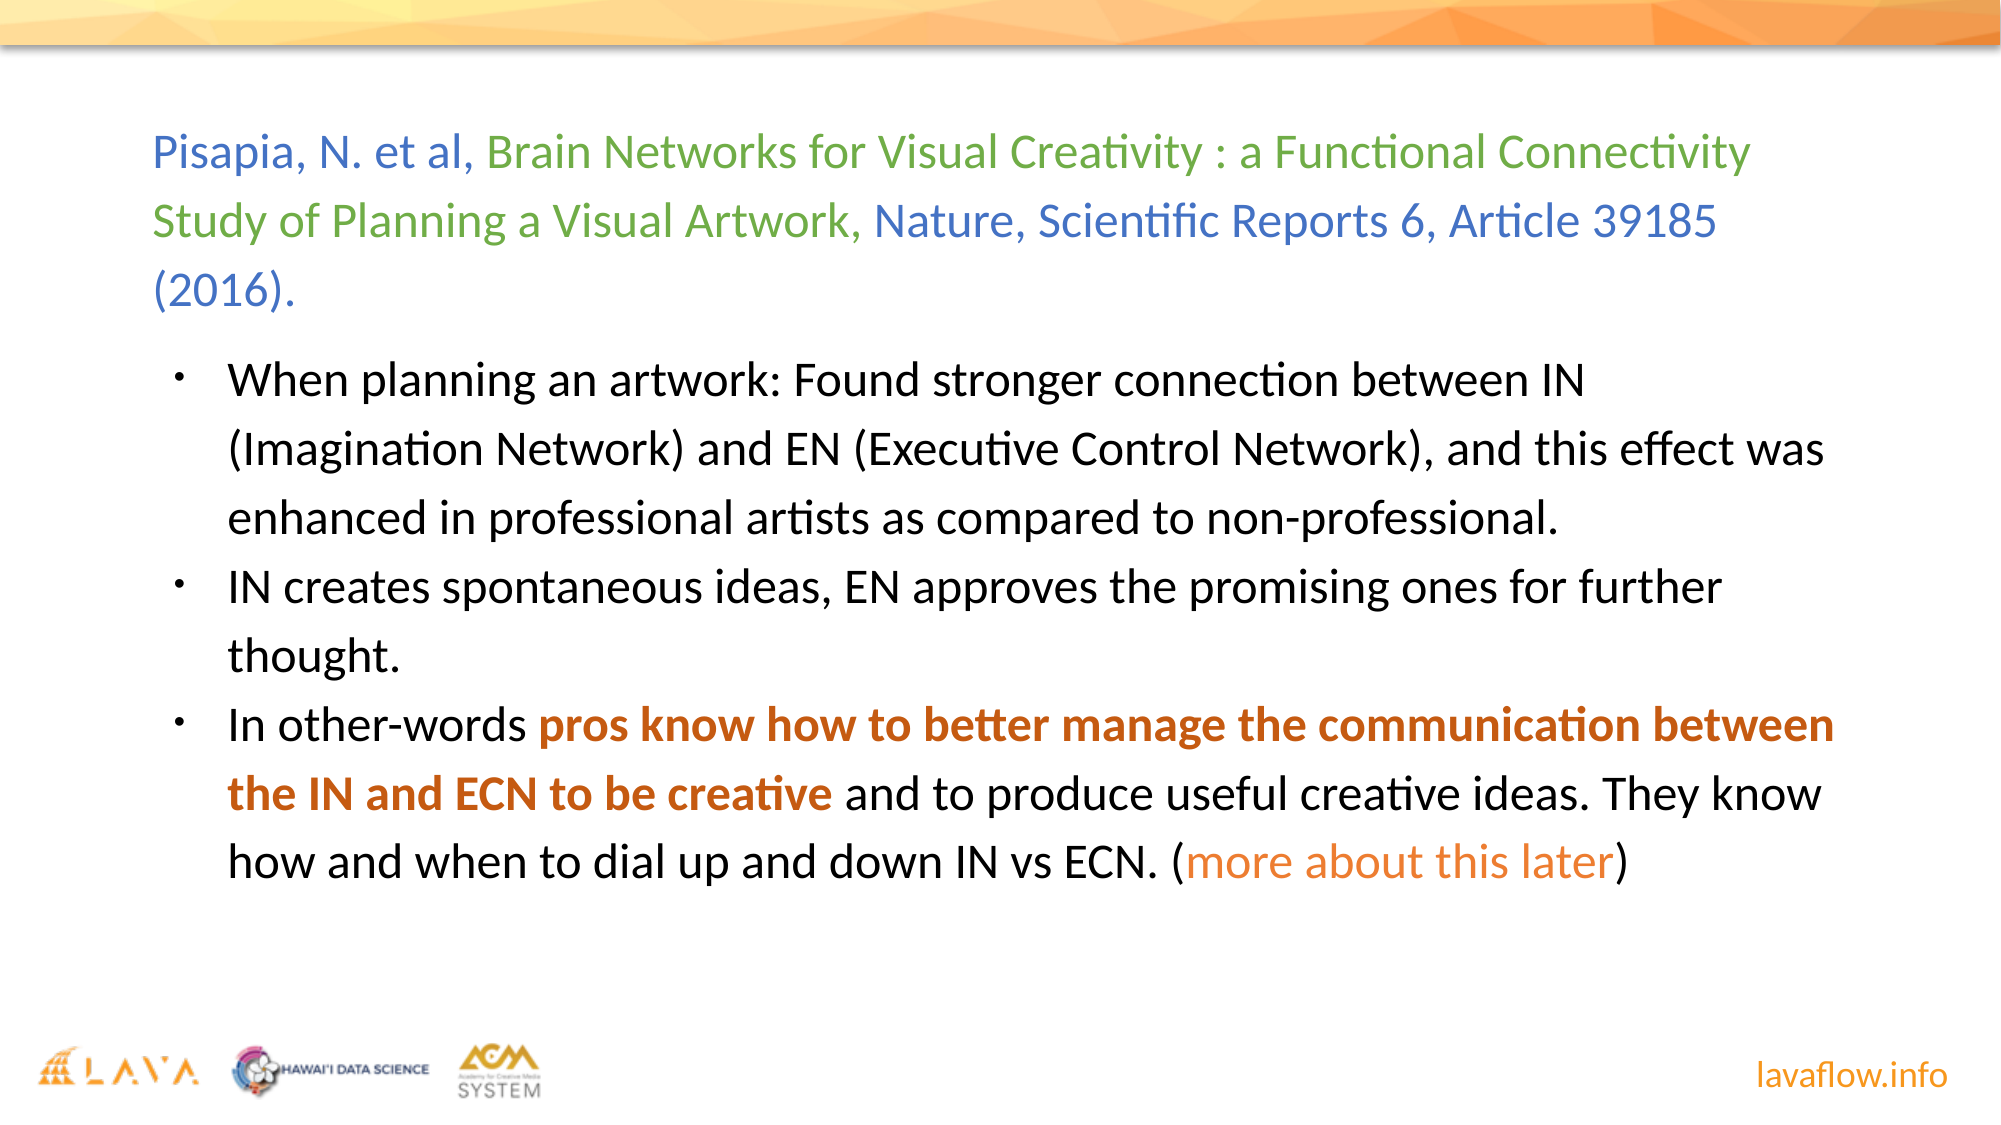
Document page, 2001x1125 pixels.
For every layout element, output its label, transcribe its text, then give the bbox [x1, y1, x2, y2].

list Pisapia, N. et al, Brain Networks for Visual Creativity : a Functional Connectivity Study of Planning a Visual Artwork, Nature, Scientific Reports 6, Article 39185 (2016). When planning an artwork: Found stronger connection between IN (Imagination Network) and EN (Executive Control Network), and this effect was enhanced in professional artists as compared to non-professional. IN creates spontaneous ideas, EN approves the promising ones for further thought. In other-words pros know how to better manage the communication between the IN and ECN to be creative and to produce useful creative ideas. They know how and when to dial up and down IN vs ECN. (more about this later) [137, 101, 1863, 1014]
picture [455, 1042, 544, 1100]
picture [227, 1042, 433, 1100]
picture [0, 0, 2000, 45]
picture [36, 1042, 202, 1088]
